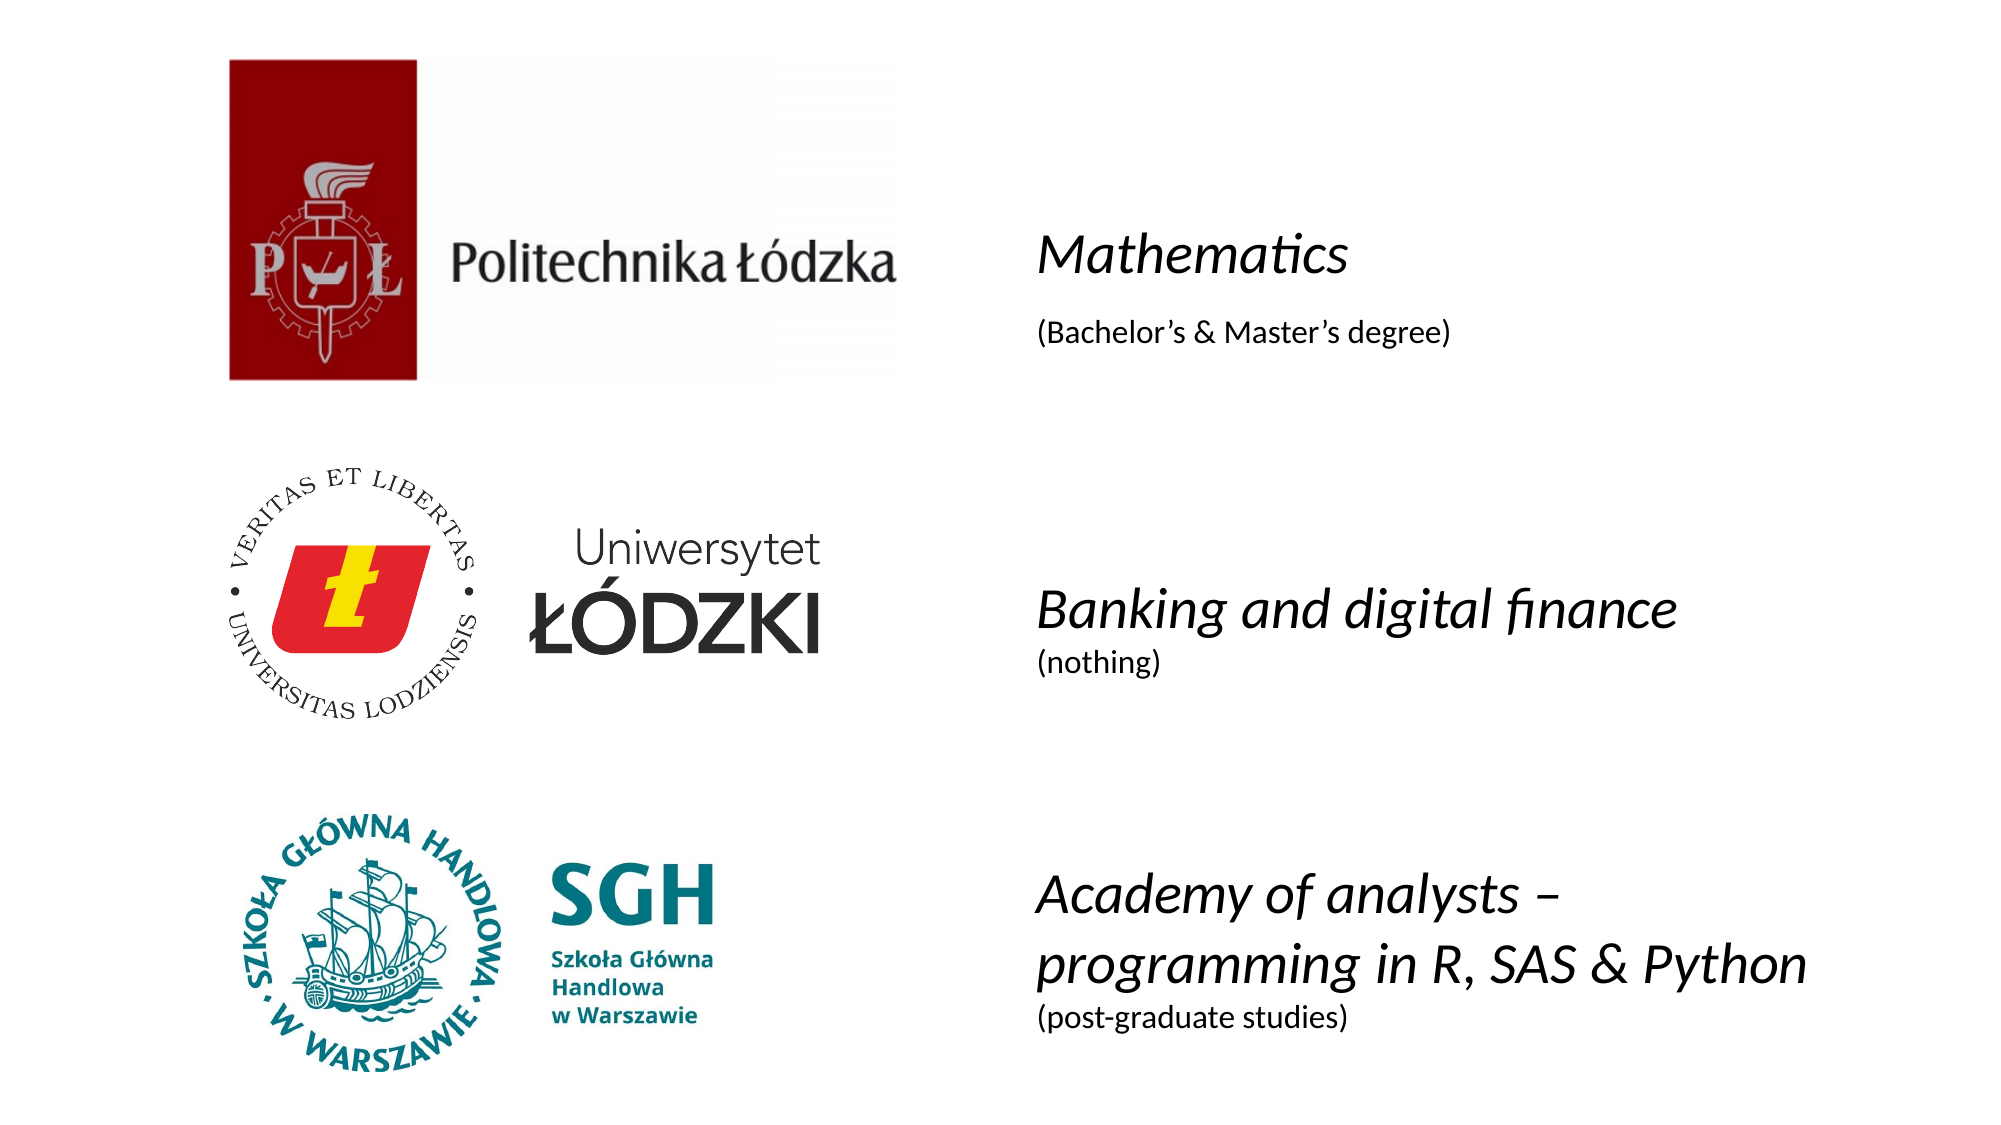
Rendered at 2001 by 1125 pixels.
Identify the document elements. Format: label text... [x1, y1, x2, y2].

picture [229, 468, 820, 719]
picture [229, 31, 898, 408]
picture [243, 814, 761, 1072]
text_box Banking and digital finance (nothing) [1021, 563, 1888, 688]
text_box Mathematics (Bachelor’s & Master’s degree) [1021, 207, 1888, 363]
text_box Academy of analysts – programming in R, SAS & Python (post-graduate studies) [1021, 848, 1888, 1043]
